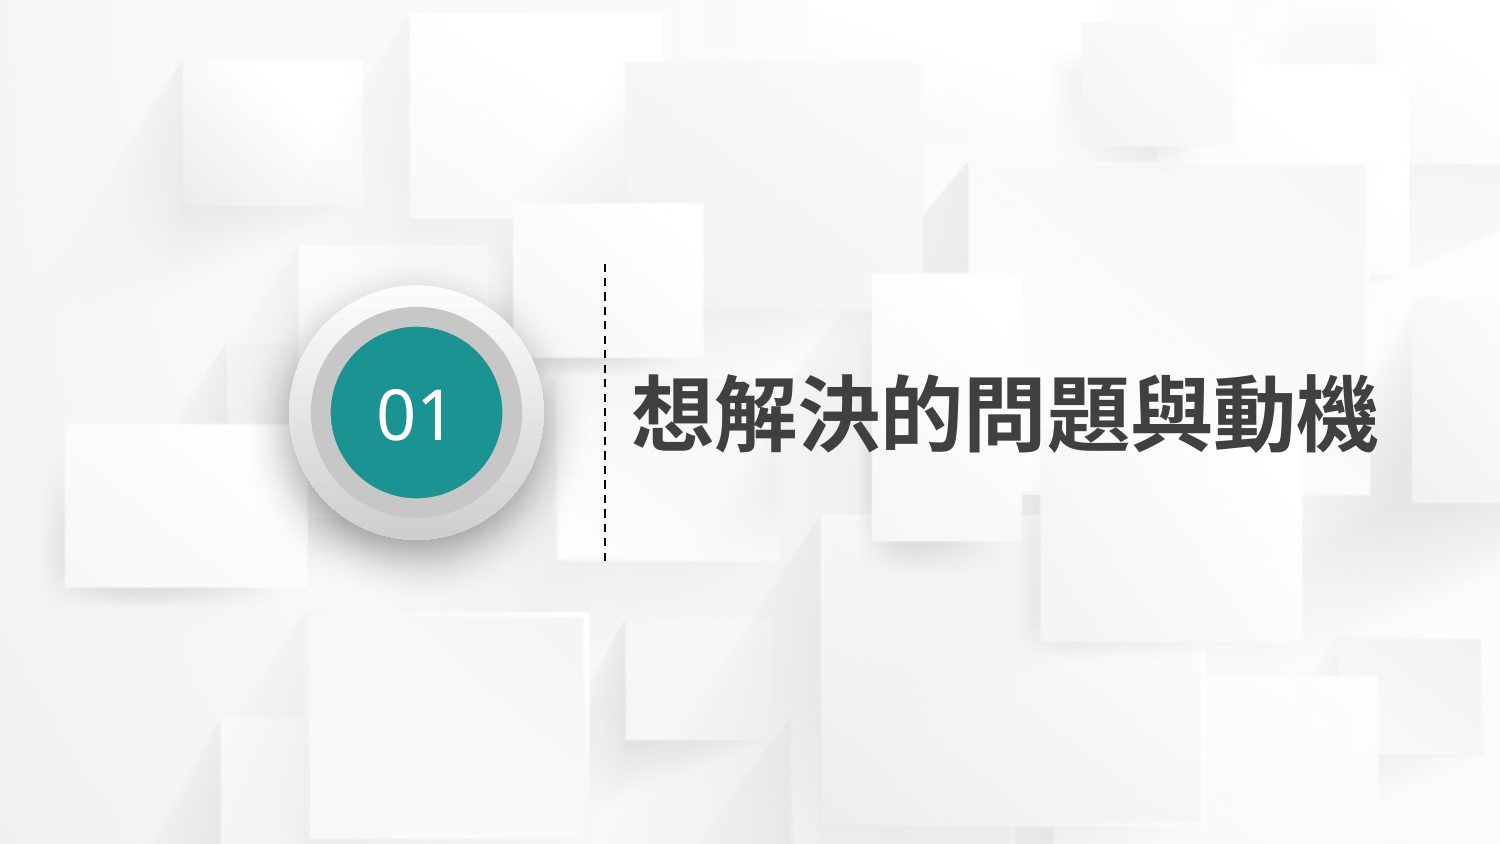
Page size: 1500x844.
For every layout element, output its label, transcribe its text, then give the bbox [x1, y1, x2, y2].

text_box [288, 285, 544, 540]
text_box 想解決的問題與動機 [613, 354, 1398, 470]
